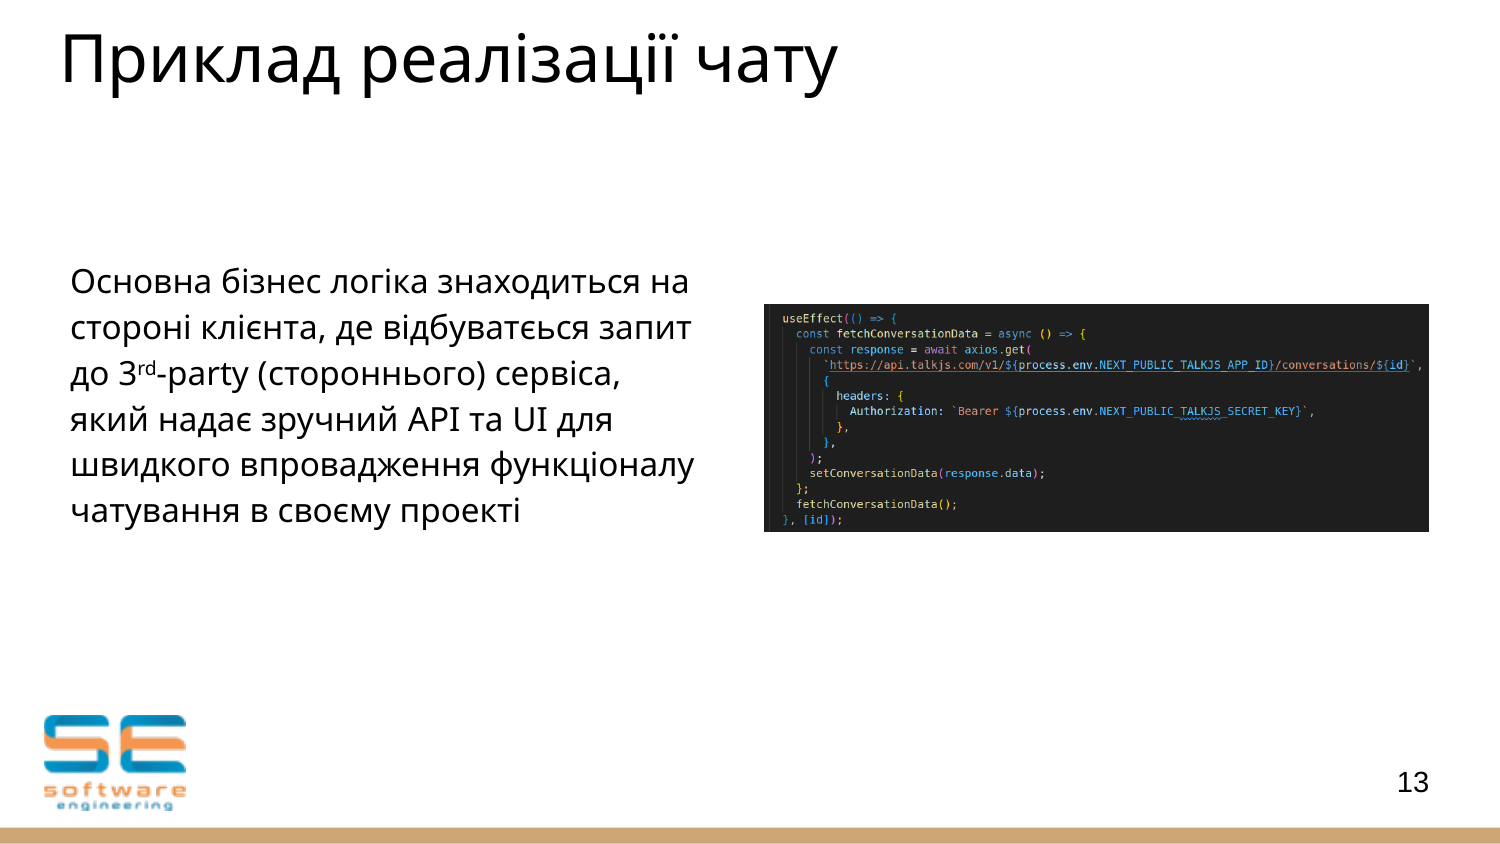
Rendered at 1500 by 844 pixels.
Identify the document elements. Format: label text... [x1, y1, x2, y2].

list Основна бізнес логіка знаходиться на стороні клієнта, де відбуватєься запит до 3rd-party (стороннього) сервіса, який надає зручний API та UI для швидкого впровадження функціоналу чатування в своєму проекті [55, 239, 722, 793]
text_box 13 [1382, 755, 1500, 806]
picture [764, 304, 1429, 532]
picture [43, 714, 186, 811]
title Приклад реалізації чату [44, 0, 1442, 112]
